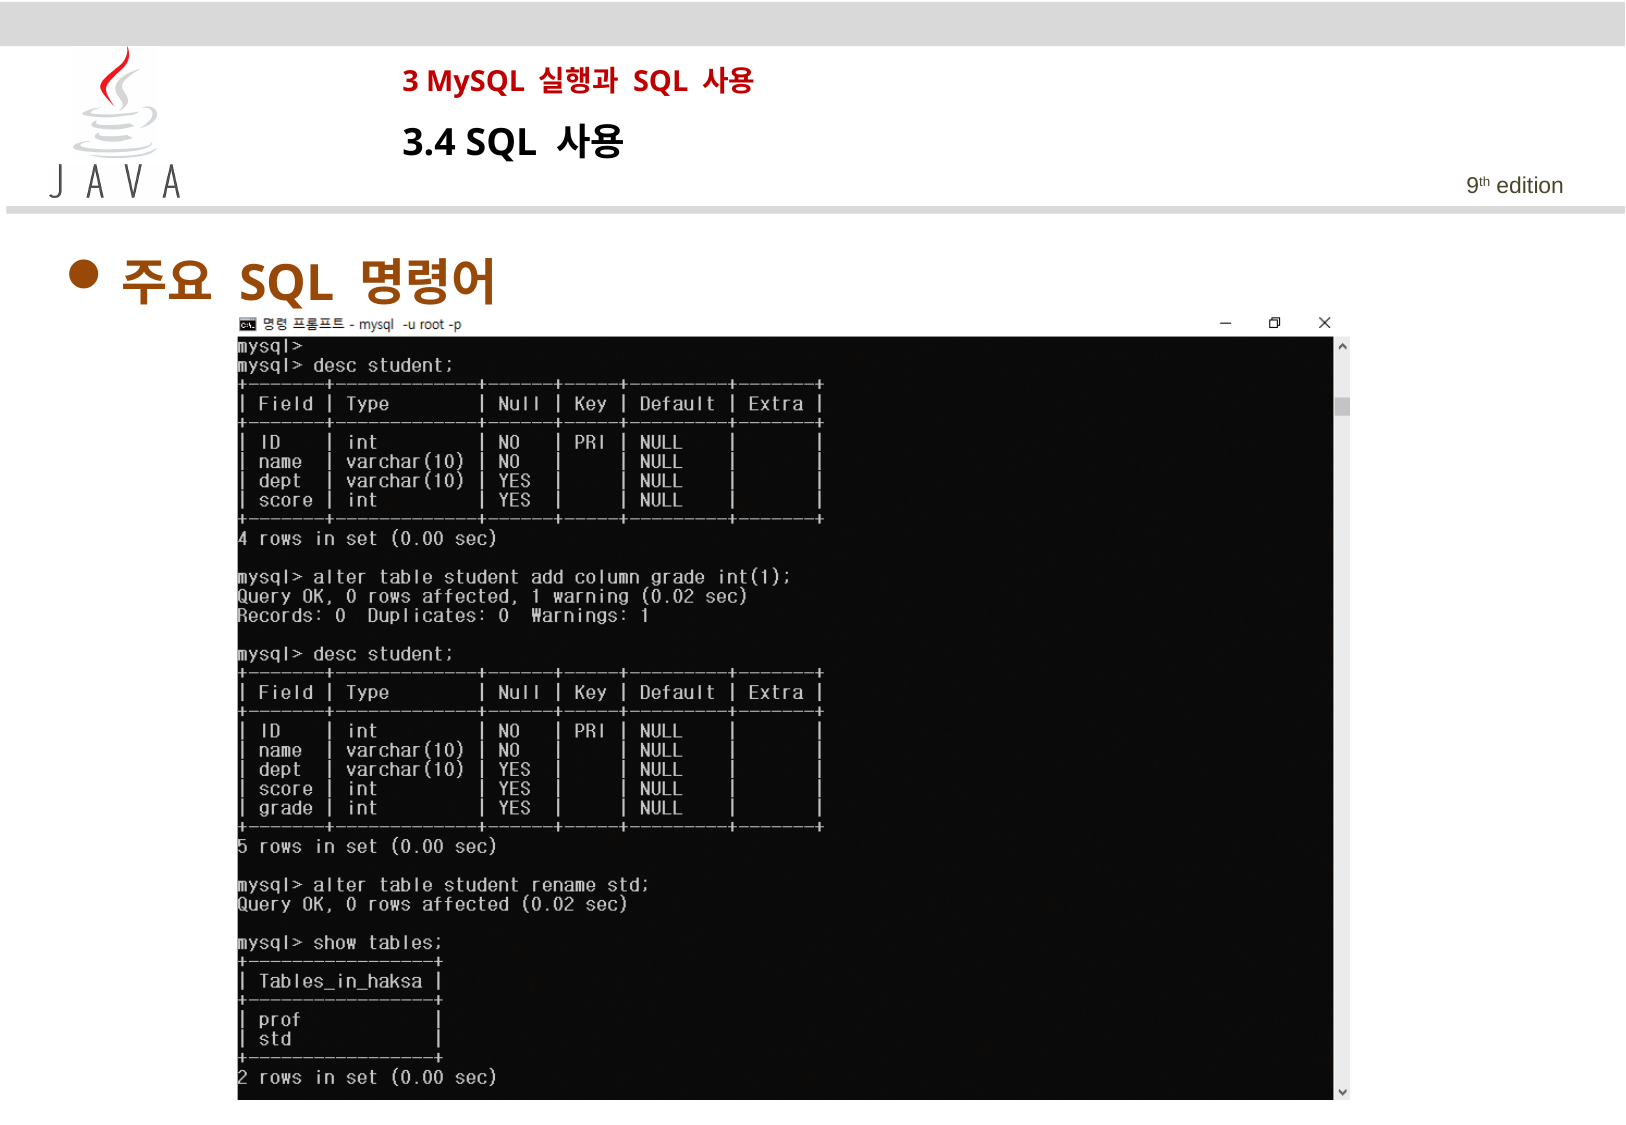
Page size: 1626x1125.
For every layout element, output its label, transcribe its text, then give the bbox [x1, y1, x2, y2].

picture [237, 312, 1351, 1100]
picture [73, 46, 157, 158]
list 3.4 SQL 사용 [387, 101, 1600, 171]
list 주요 SQL 명령어 [48, 223, 1552, 1064]
title 3 MySQL 실행과 SQL 사용 [387, 54, 1393, 105]
picture [49, 164, 180, 198]
